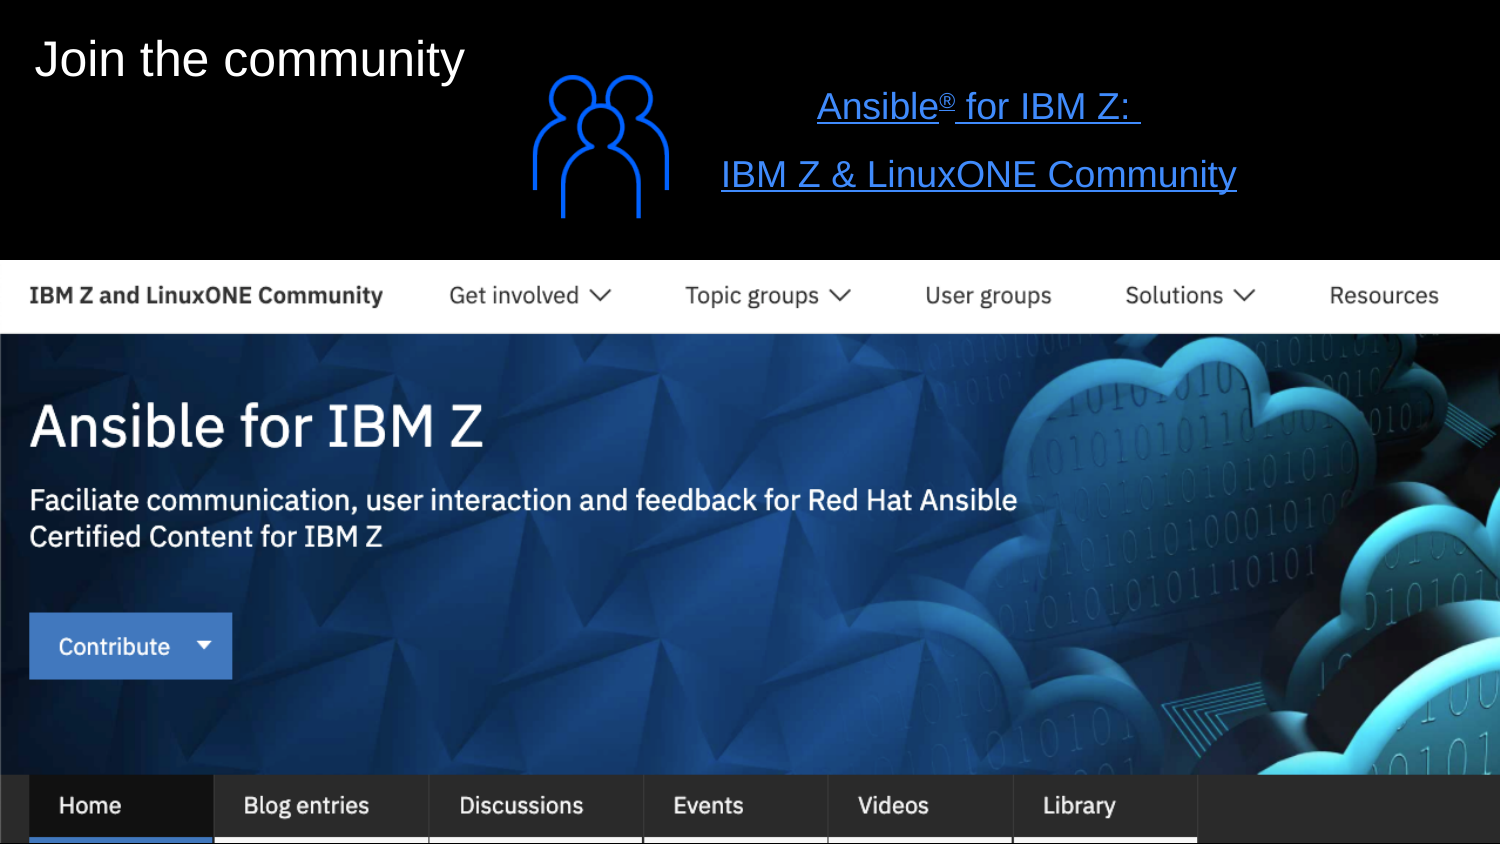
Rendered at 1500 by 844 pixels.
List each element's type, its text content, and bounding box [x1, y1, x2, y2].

picture [0, 35, 1500, 844]
list Ansible® for IBM Z: IBM Z & LinuxONE Community [718, 82, 1245, 215]
title Join the community [34, 33, 714, 165]
